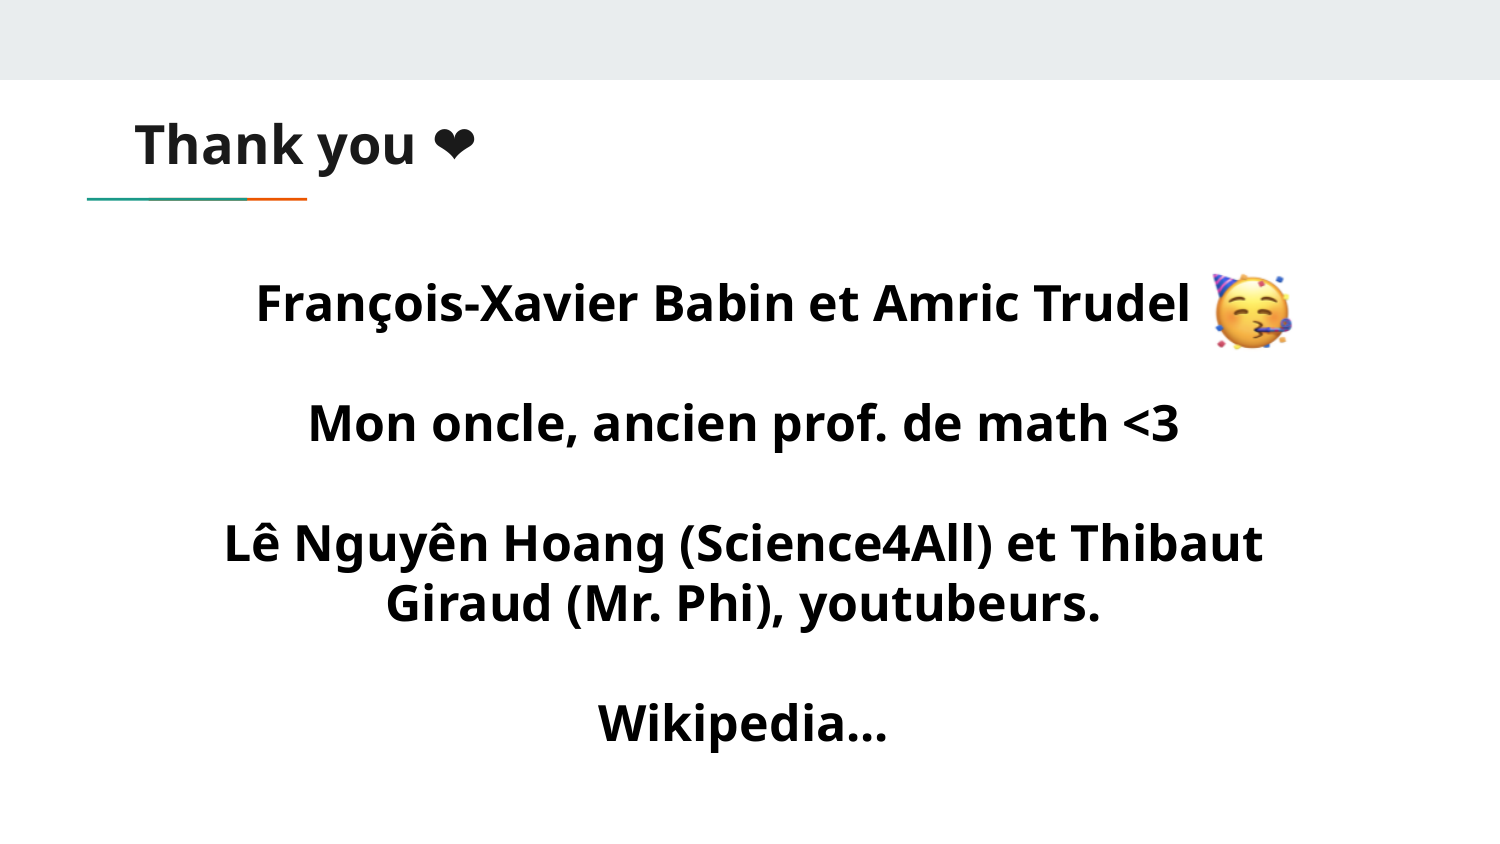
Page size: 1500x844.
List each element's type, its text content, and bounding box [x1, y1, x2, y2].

picture [1199, 251, 1309, 365]
text_box François-Xavier Babin et Amric Trudel ! Mon oncle, ancien prof. de math <3 Lê Nguyên Hoang (Science4All) et Thibaut Giraud (Mr. Phi), youtubeurs. Wikipedia... [179, 266, 1308, 757]
title Thank you ❤️ [119, 95, 1381, 184]
